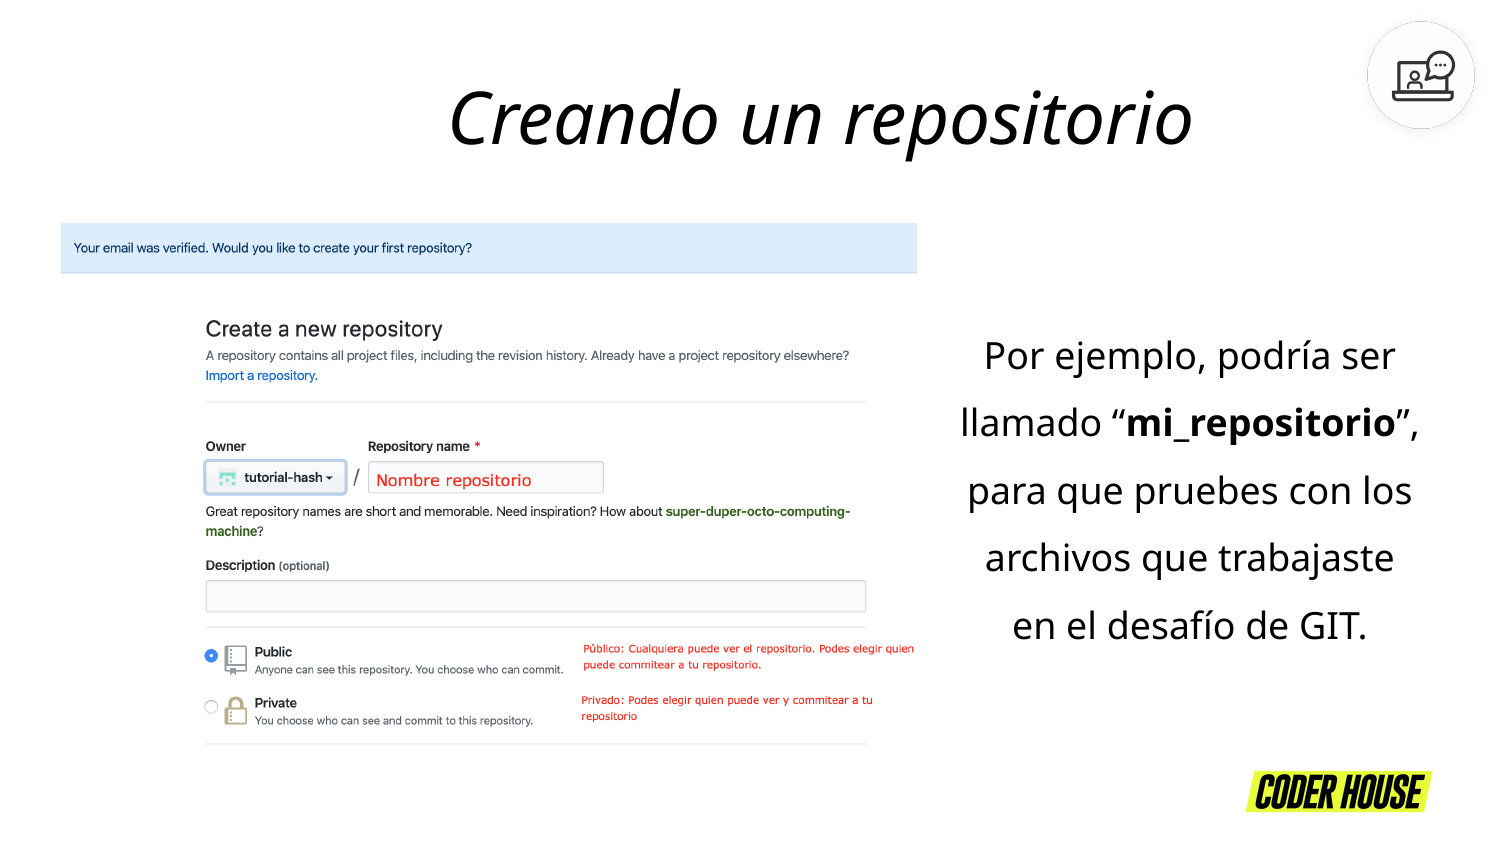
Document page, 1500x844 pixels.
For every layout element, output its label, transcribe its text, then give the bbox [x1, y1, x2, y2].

picture [61, 223, 917, 748]
text_box Por ejemplo, podría ser llamado “mi_repositorio”, para que pruebes con los archivos que trabajaste en el desafío de GIT. [943, 294, 1437, 662]
picture [1354, 8, 1488, 142]
text_box Creando un repositorio [176, 43, 1466, 158]
picture [1241, 764, 1437, 819]
